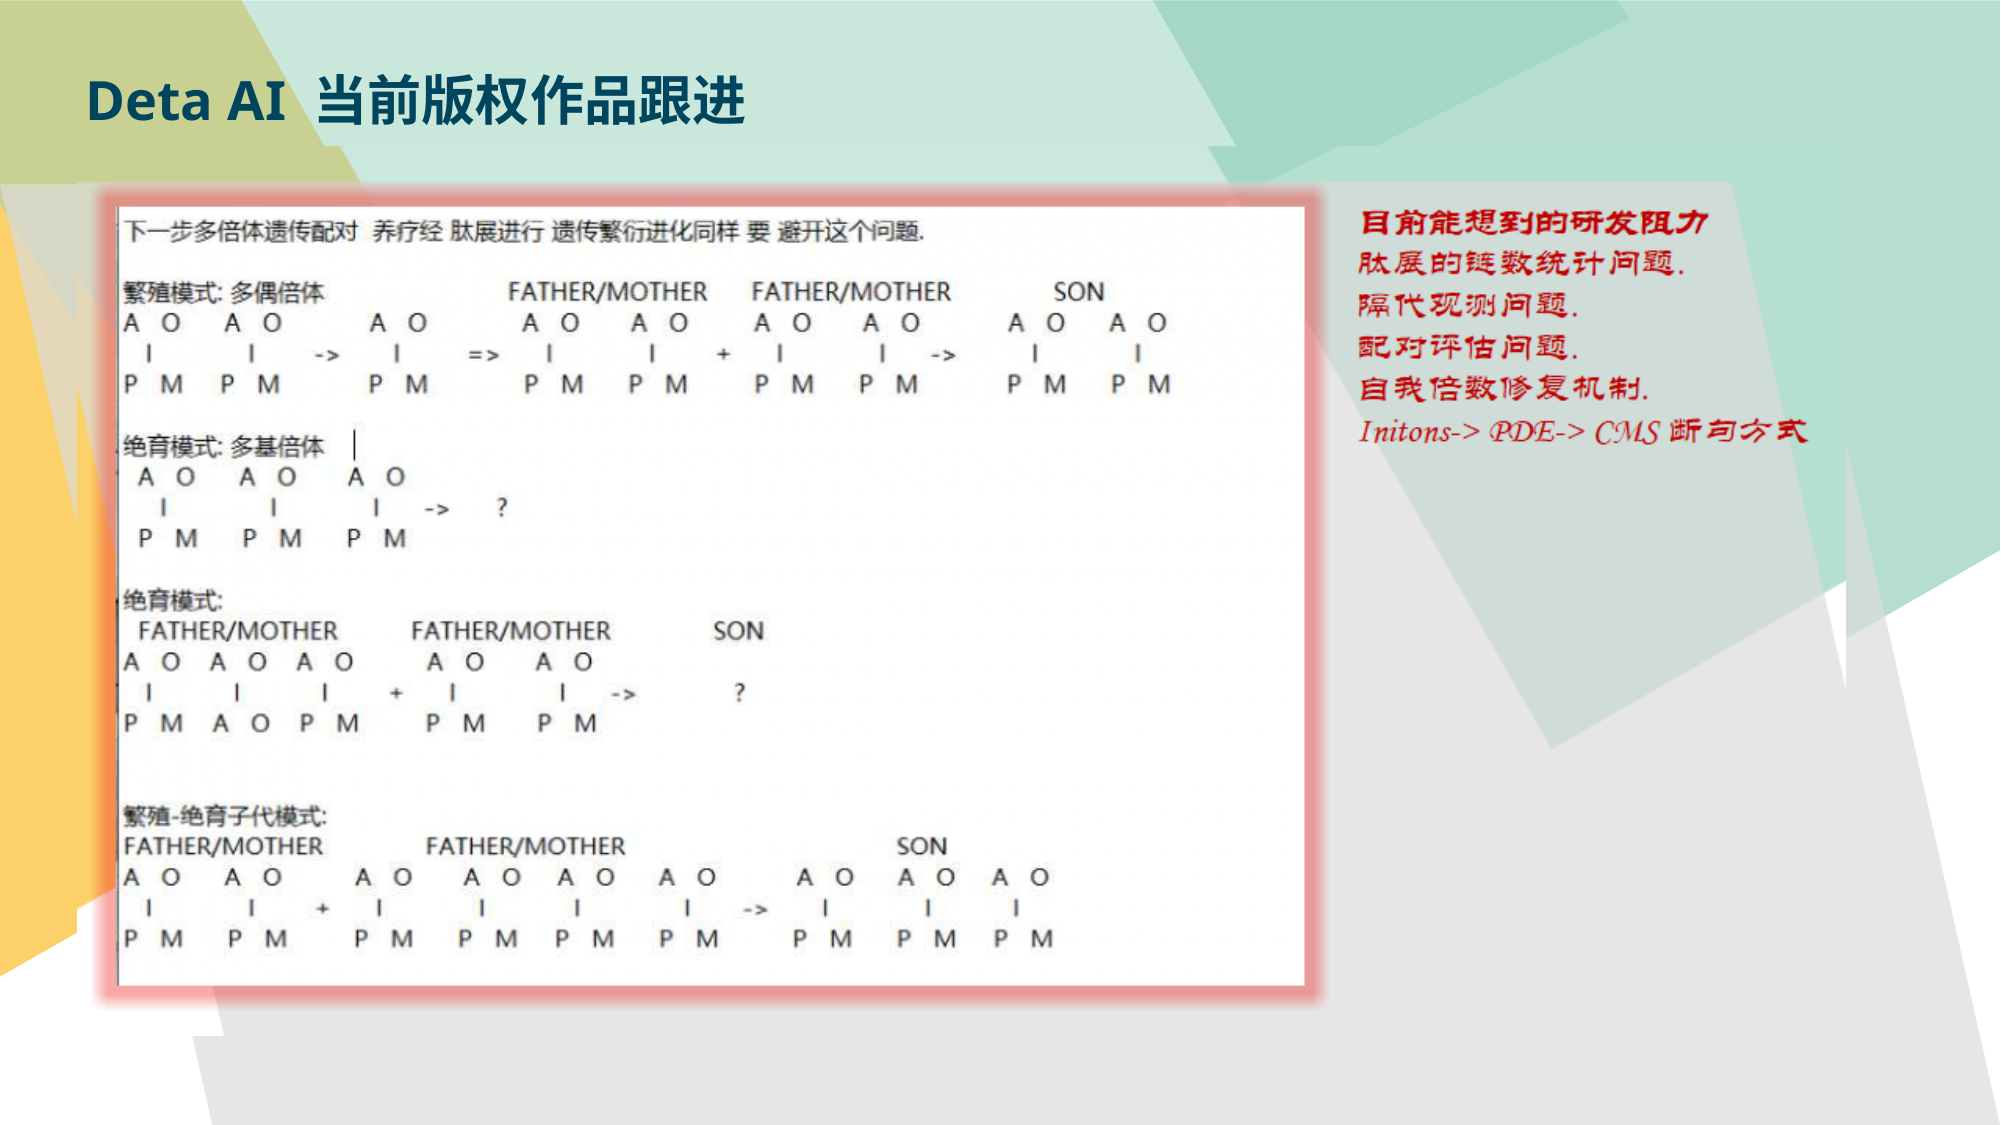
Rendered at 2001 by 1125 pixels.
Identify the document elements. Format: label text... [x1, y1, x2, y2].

text_box Deta AI 当前版权作品跟进 [70, 58, 1588, 204]
picture [77, 146, 1846, 1036]
